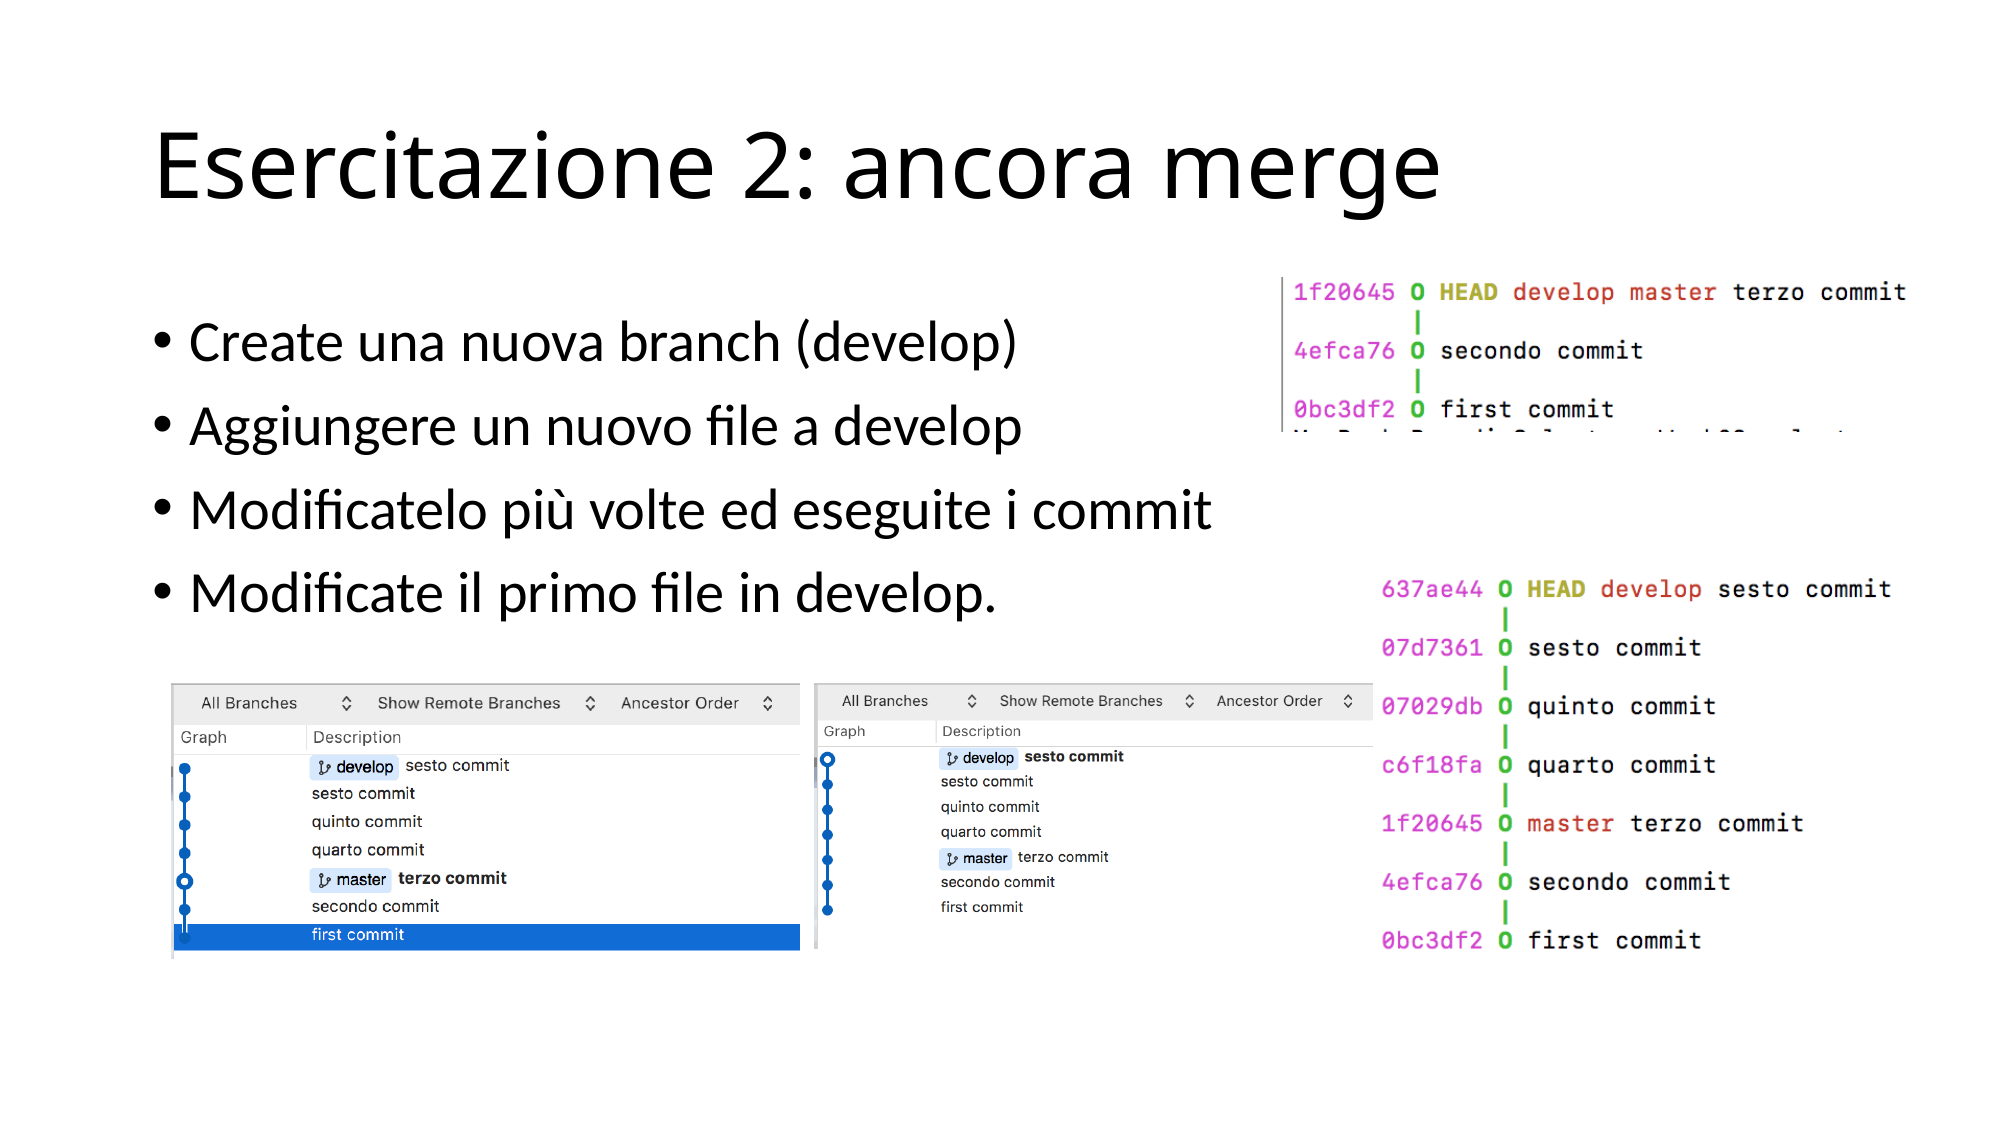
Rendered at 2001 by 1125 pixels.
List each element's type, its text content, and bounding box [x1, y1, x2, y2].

picture [814, 572, 1976, 959]
picture [1281, 277, 1941, 432]
title Esercitazione 2: ancora merge [137, 59, 1863, 278]
list Create una nuova branch (develop) Aggiungere un nuovo file a develop Modificatelo più volte ed eseguite i commit Modificate il primo file in develop. [137, 303, 1863, 1018]
picture [171, 683, 800, 959]
